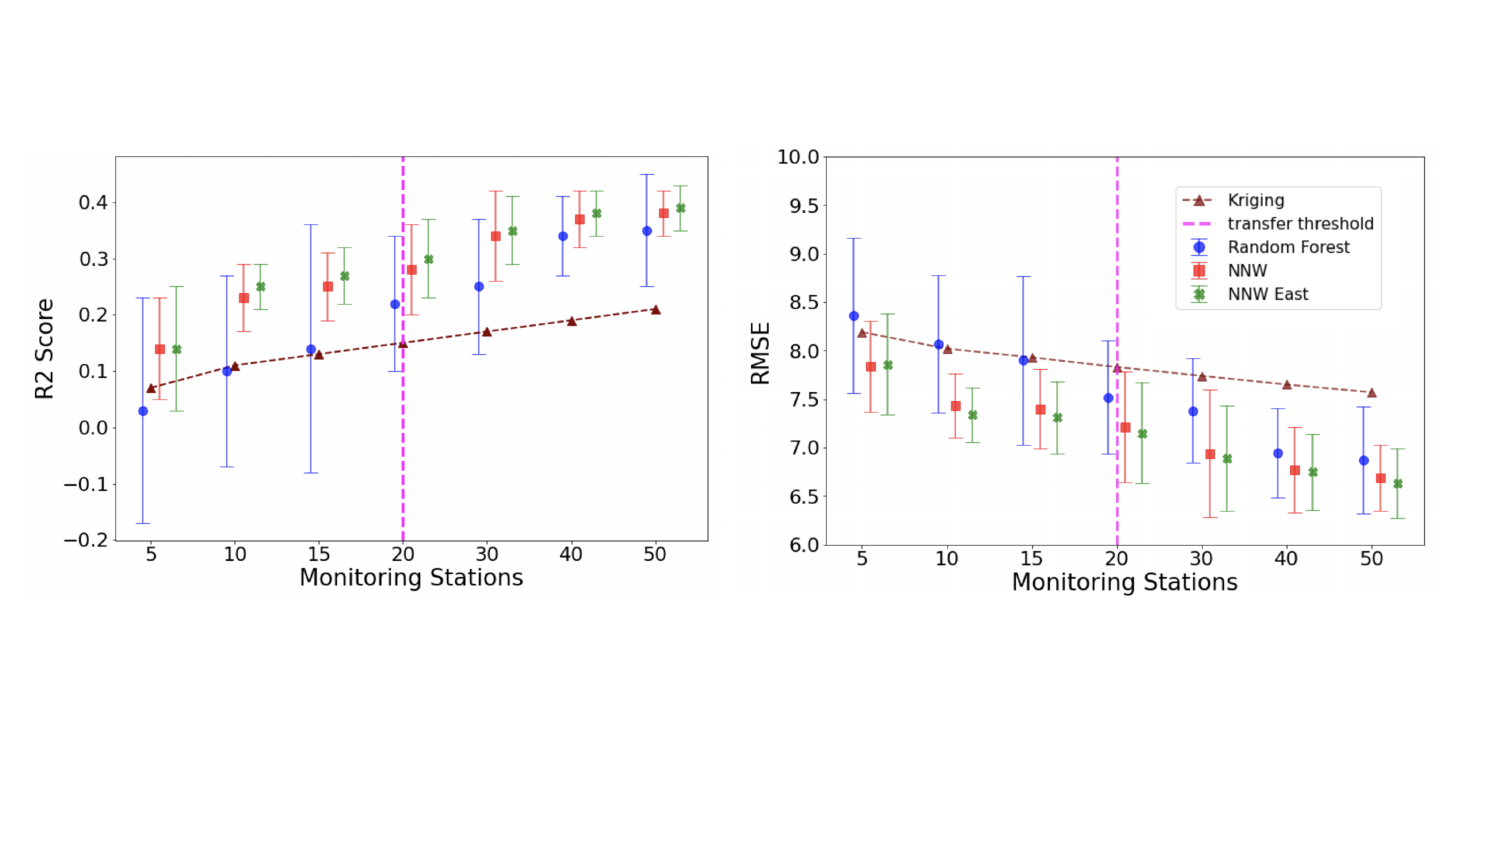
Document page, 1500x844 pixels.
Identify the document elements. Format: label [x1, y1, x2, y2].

picture [24, 149, 726, 596]
picture [739, 142, 1441, 600]
